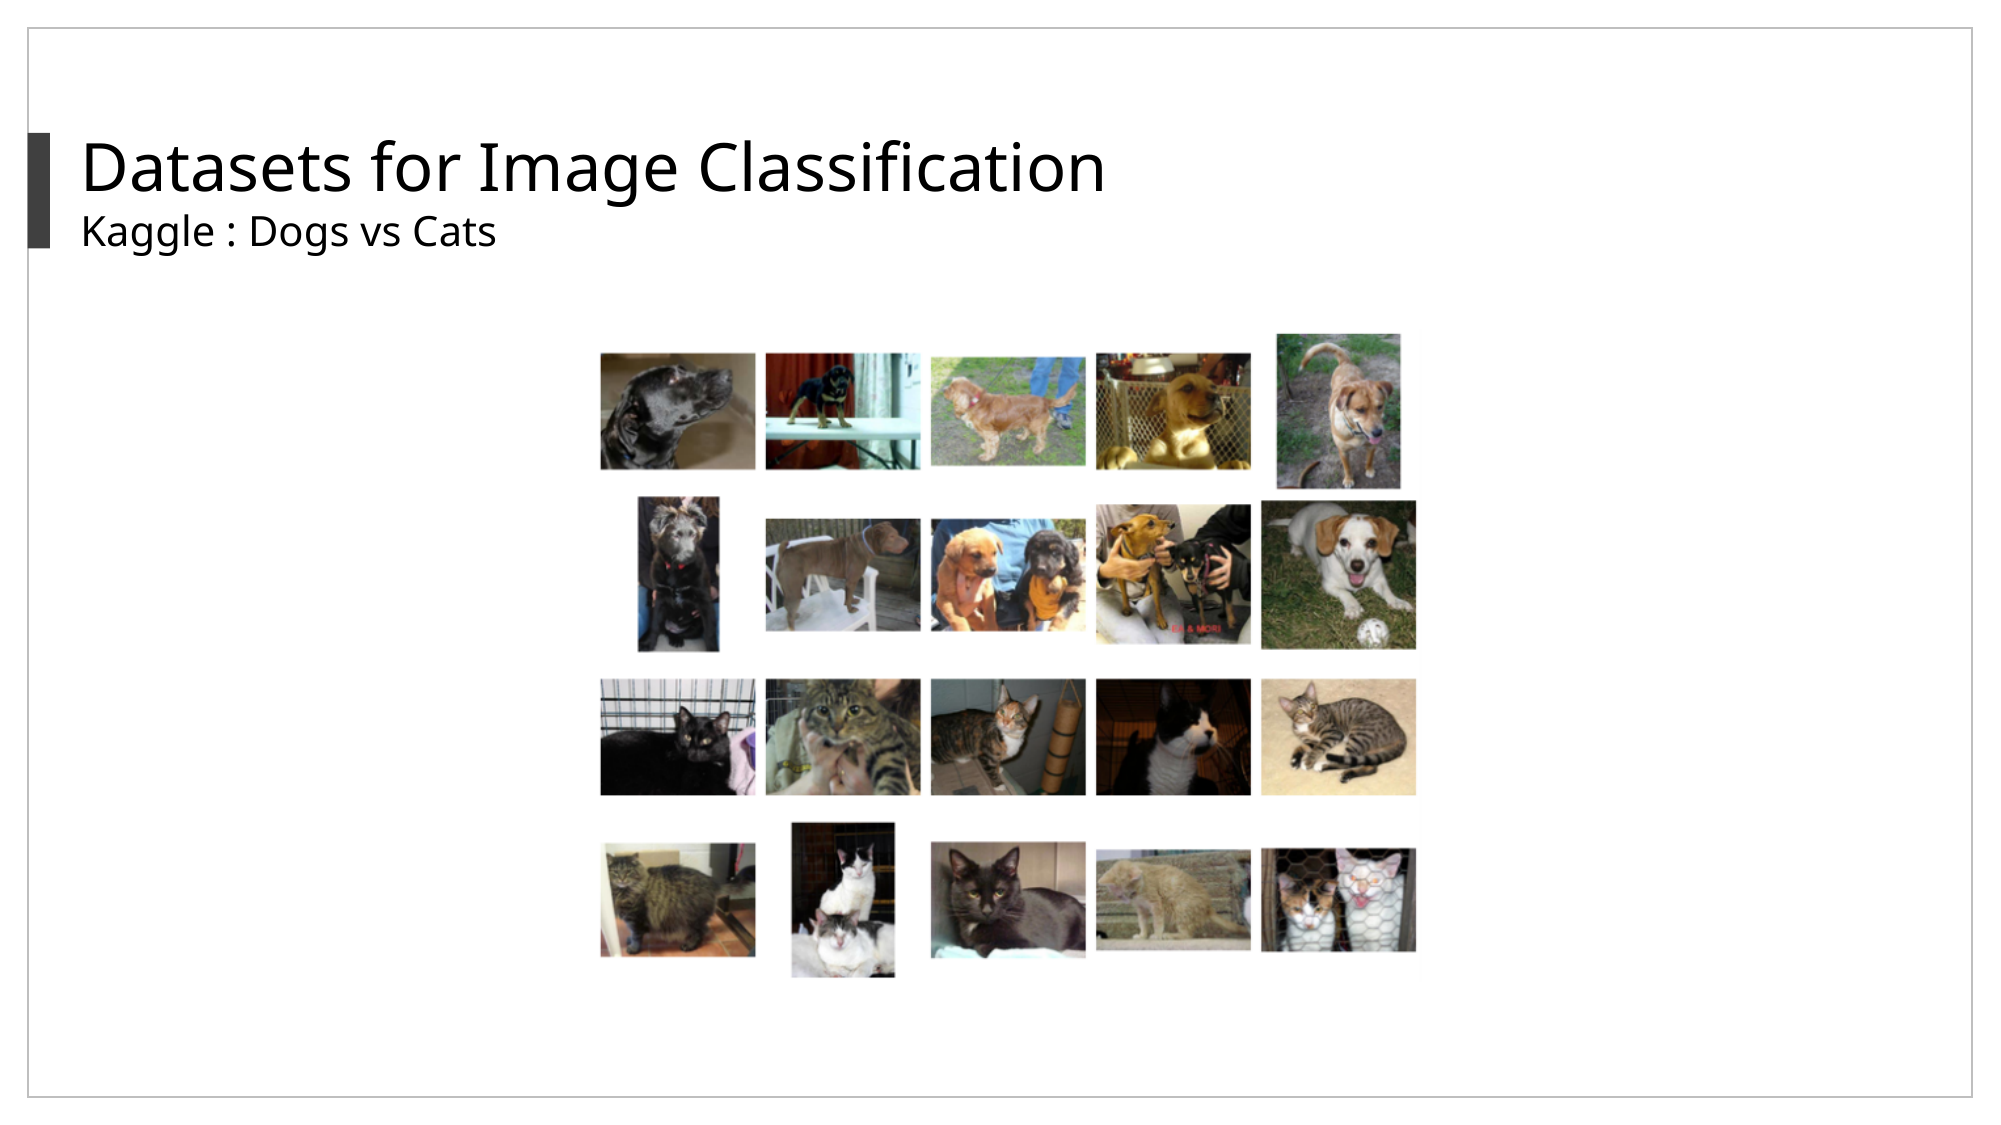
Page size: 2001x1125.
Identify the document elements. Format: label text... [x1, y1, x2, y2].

text_box [27, 27, 1973, 1098]
text_box [27, 132, 51, 249]
text_box Datasets for Image Classification Kaggle : Dogs vs Cats [65, 117, 1360, 263]
picture [517, 296, 1483, 1021]
